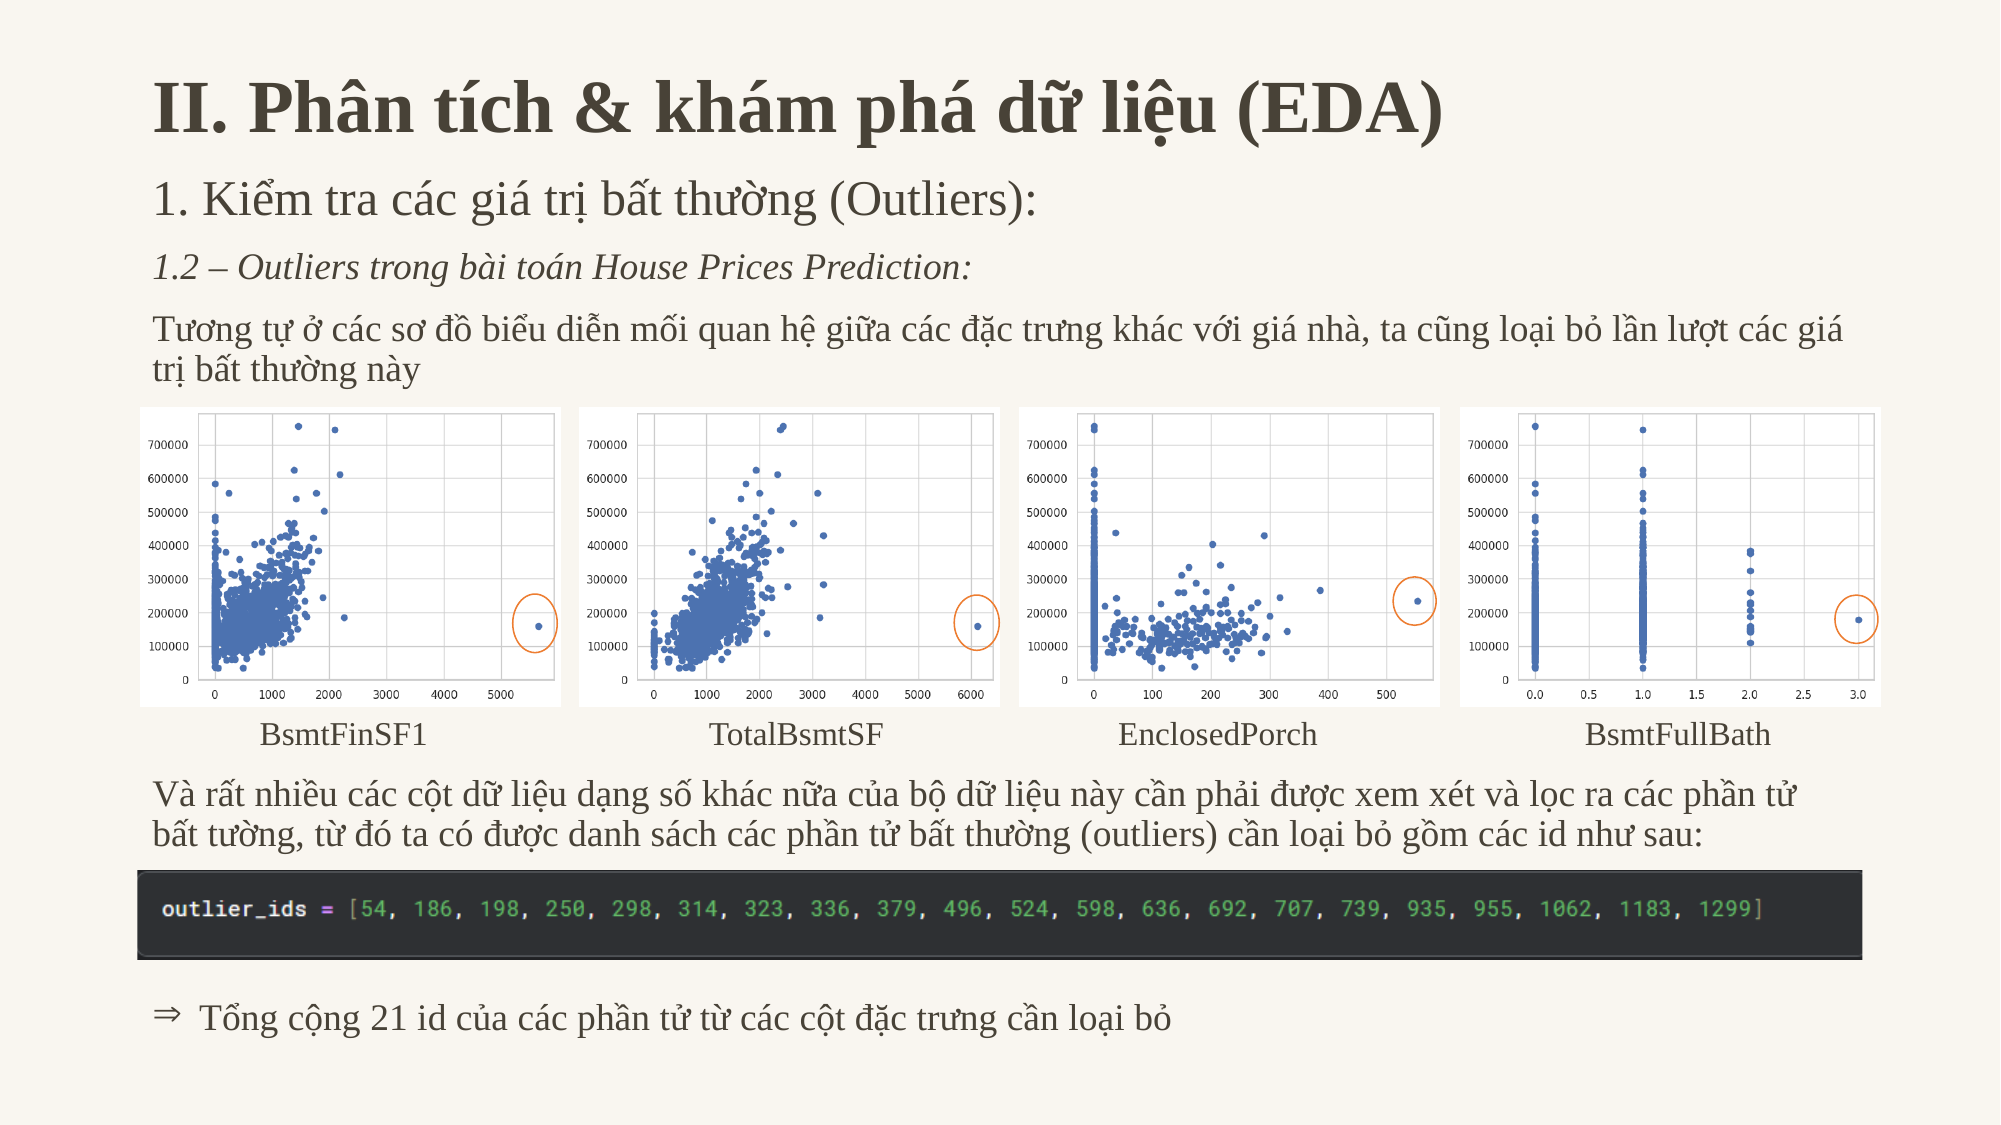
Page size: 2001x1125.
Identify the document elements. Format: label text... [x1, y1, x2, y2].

list 1. Kiểm tra các giá trị bất thường (Outliers): 1.2 – Outliers trong bài toán House Prices Prediction: Tương tự ở các sơ đồ biểu diễn mối quan hệ giữa các đặc trưng khác với giá nhà, ta cũng loại bỏ lần lượt các giá trị bất thường này BsmtFinSF1 TotalBsmtSF EnclosedPorch BsmtFullBath Và rất nhiều các cột dữ liệu dạng số khác nữa của bộ dữ liệu này cần phải được xem xét và lọc ra các phần tử bất tường, từ đó ta có được danh sách các phần tử bất thường (outliers) cần loại bỏ gồm các id như sau: Tổng cộng 21 id của các phần tử từ các cột đặc trưng cần loại bỏ [137, 960, 1863, 1066]
picture [1460, 407, 1881, 707]
picture [140, 407, 561, 707]
title II. Phân tích & khám phá dữ liệu (EDA) [137, 59, 1863, 165]
list 1. Kiểm tra các giá trị bất thường (Outliers): 1.2 – Outliers trong bài toán House Prices Prediction: Tương tự ở các sơ đồ biểu diễn mối quan hệ giữa các đặc trưng khác với giá nhà, ta cũng loại bỏ lần lượt các giá trị bất thường này BsmtFinSF1 TotalBsmtSF EnclosedPorch BsmtFullBath Và rất nhiều các cột dữ liệu dạng số khác nữa của bộ dữ liệu này cần phải được xem xét và lọc ra các phần tử bất tường, từ đó ta có được danh sách các phần tử bất thường (outliers) cần loại bỏ gồm các id như sau: Tổng cộng 21 id của các phần tử từ các cột đặc trưng cần loại bỏ [137, 165, 1863, 870]
picture [579, 407, 1001, 707]
picture [1019, 407, 1440, 707]
picture [137, 870, 1863, 960]
